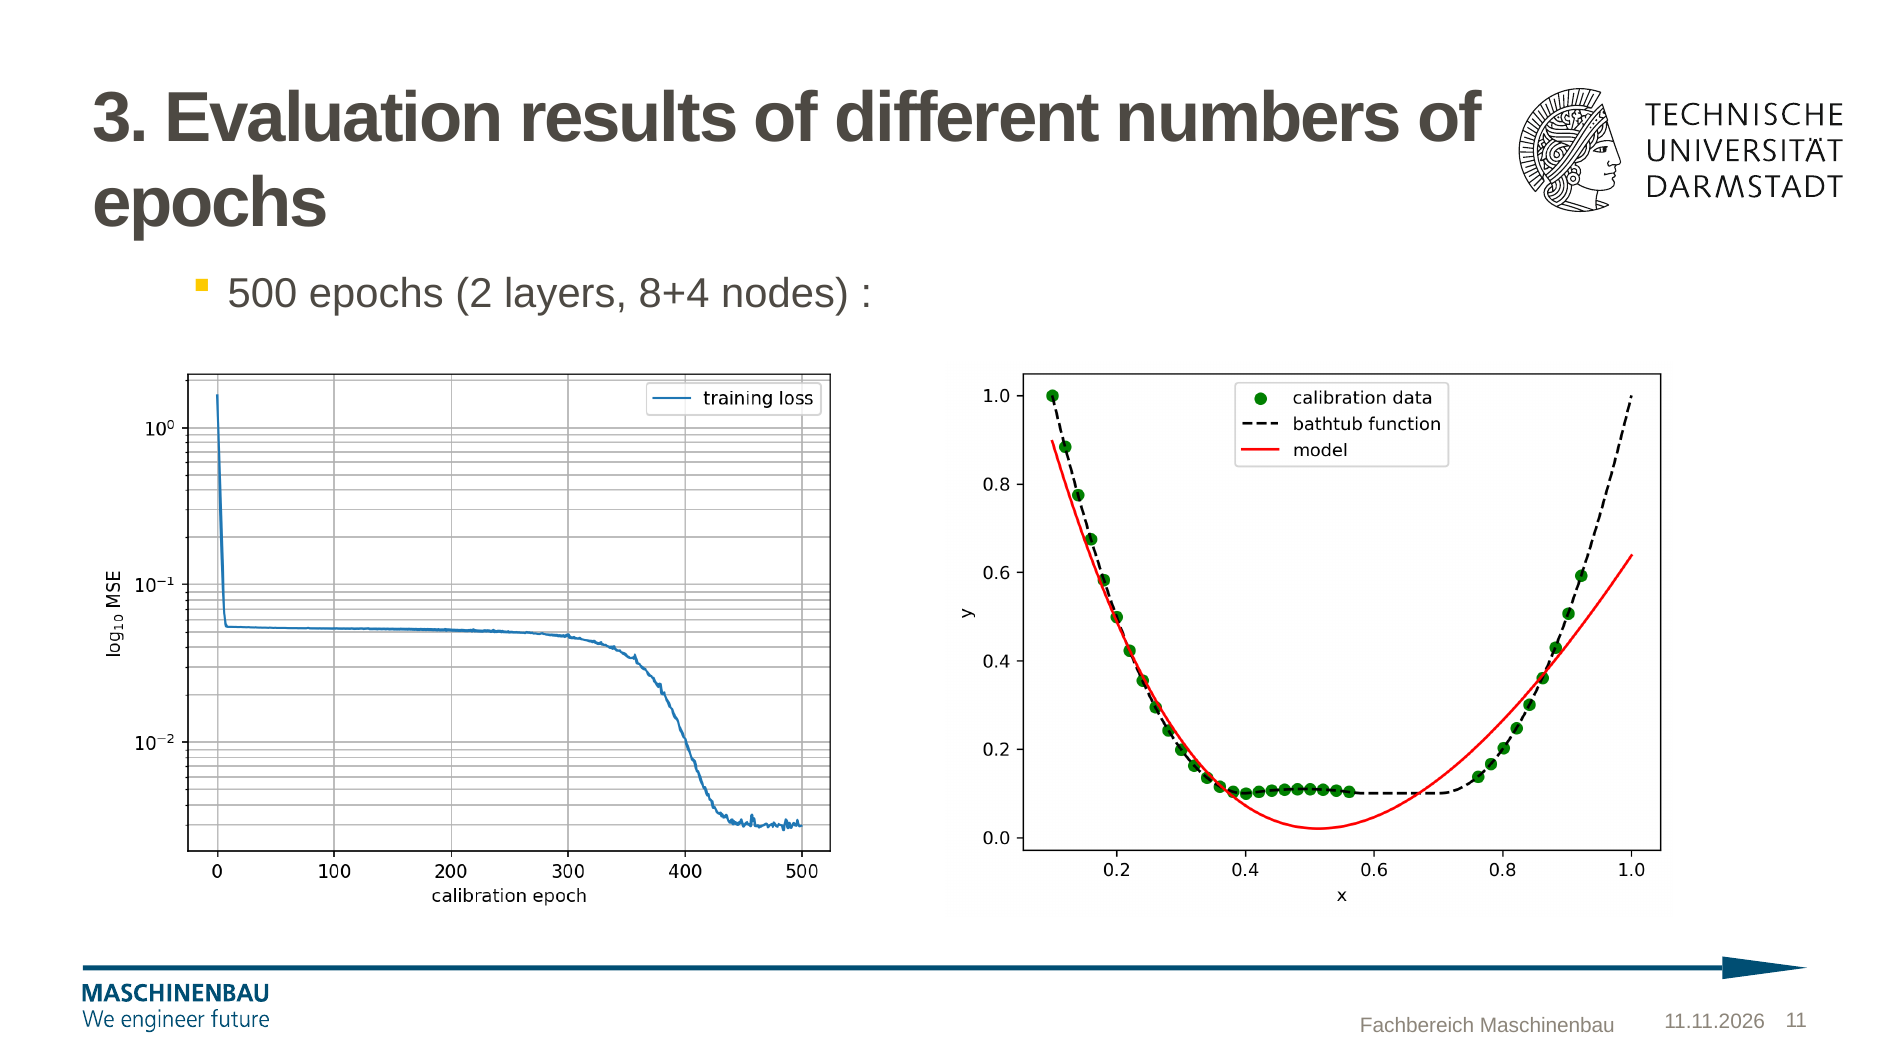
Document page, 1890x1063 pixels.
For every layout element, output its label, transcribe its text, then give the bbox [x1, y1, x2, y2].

slide_number 11 [1748, 980, 1808, 1028]
picture [944, 361, 1673, 917]
title 3. Evaluation results of different numbers of epochs [92, 70, 1525, 225]
text_box 500 epochs (2 layers, 8+4 nodes) : [192, 265, 918, 317]
picture [92, 361, 842, 918]
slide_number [1639, 973, 1790, 1033]
footer Fachbereich Maschinenbau [288, 973, 1639, 1037]
